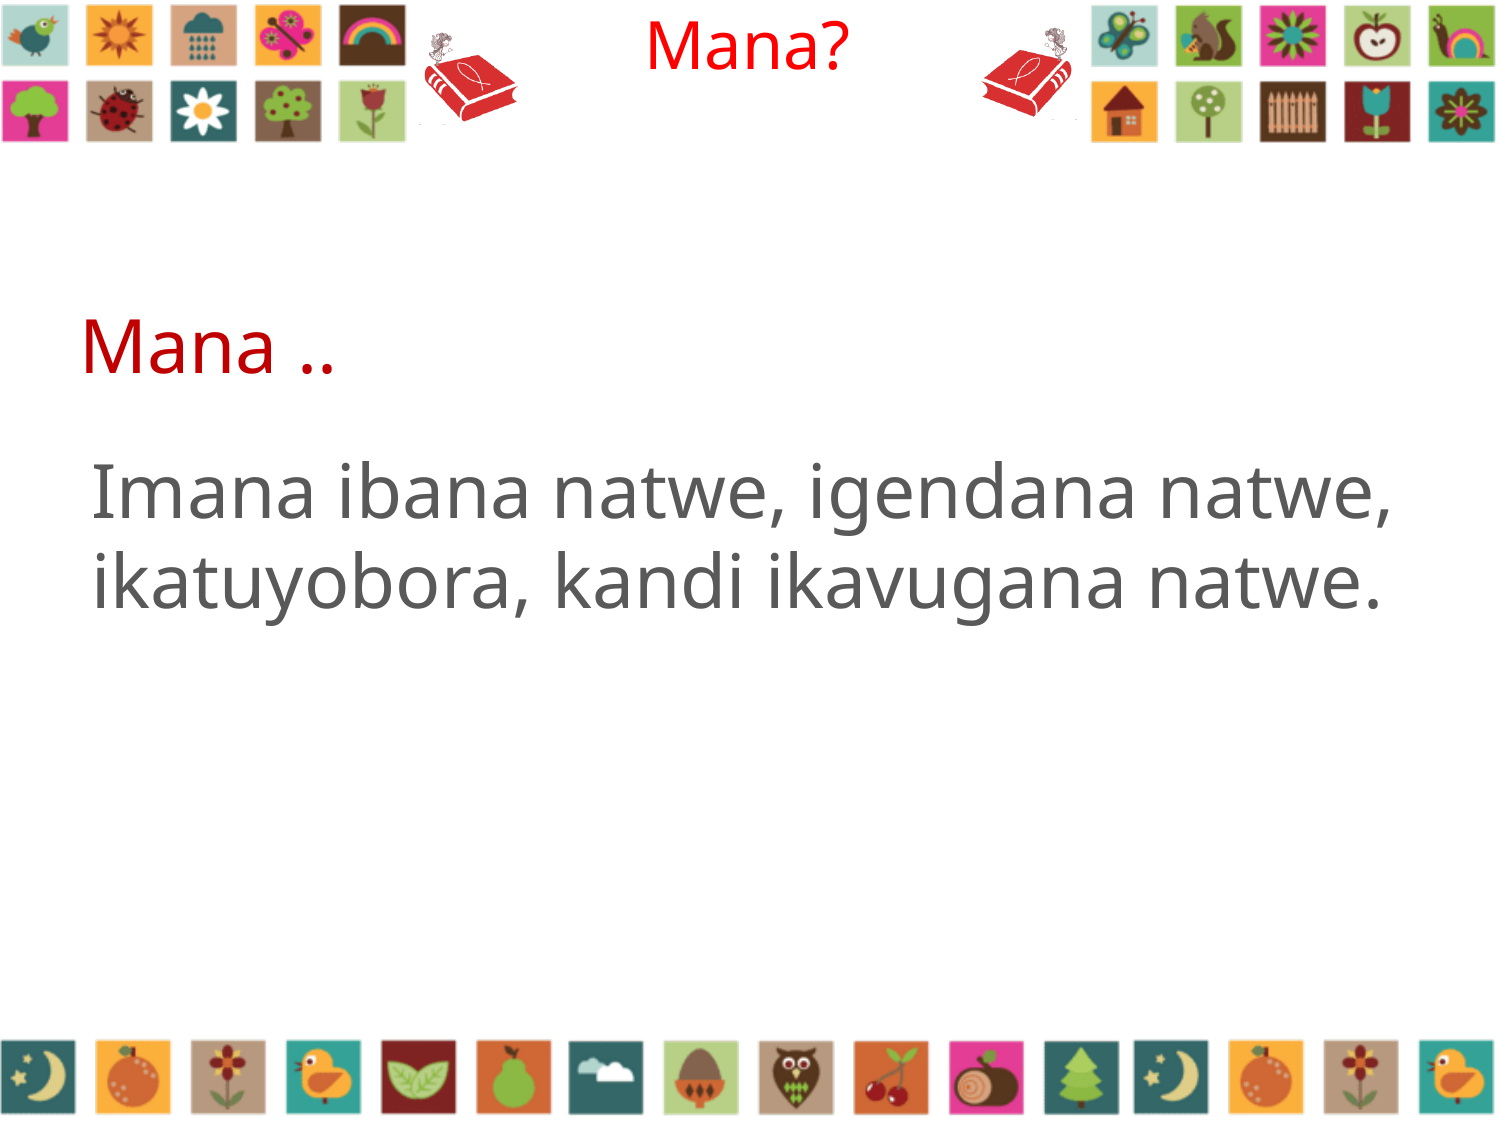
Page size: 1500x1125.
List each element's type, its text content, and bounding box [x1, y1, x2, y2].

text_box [0, 1028, 1500, 1118]
text_box Imana ibana natwe, igendana natwe, ikatuyobora, kandi ikavugana natwe. [76, 436, 1424, 632]
picture [0, 3, 550, 150]
picture [950, 3, 1500, 150]
text_box Mana .. [64, 290, 1412, 396]
text_box Mana? [414, 0, 1080, 91]
